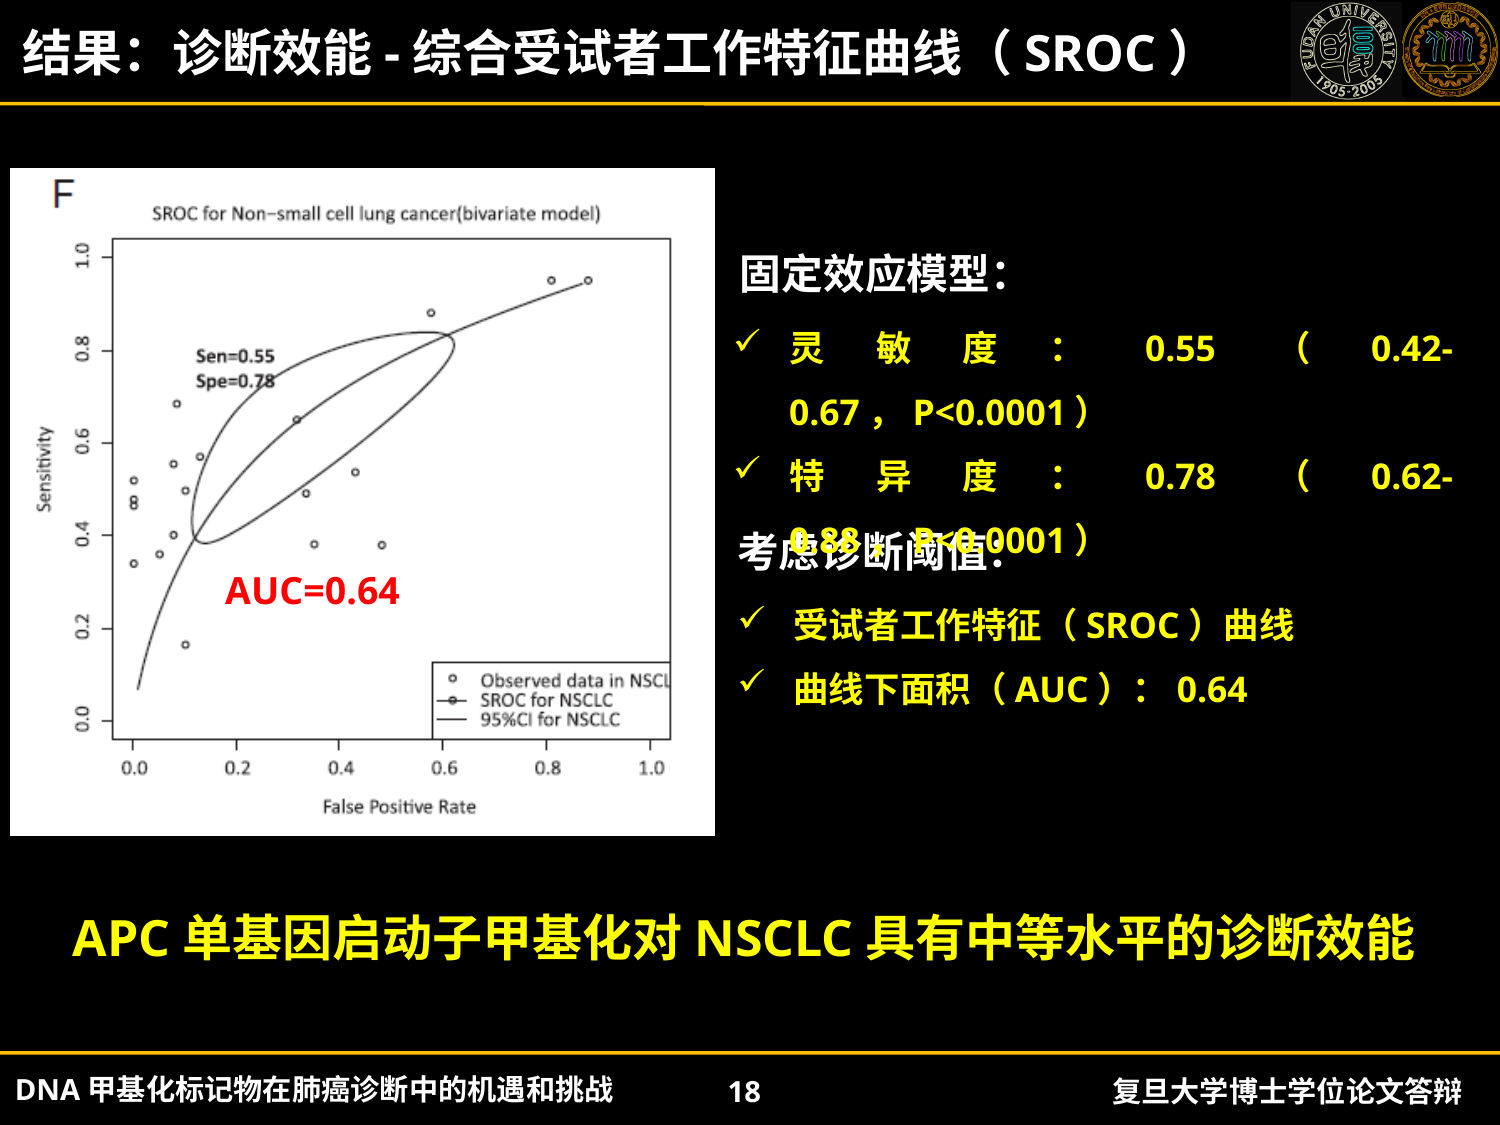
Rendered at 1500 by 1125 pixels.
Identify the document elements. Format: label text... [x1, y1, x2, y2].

picture [10, 168, 715, 837]
text_box 受试者工作特征（SROC）曲线 曲线下面积（AUC）：0.64 [722, 574, 1473, 717]
text_box 灵敏度：0.55（0.42-0.67，P<0.0001） 特异度：0.78（0.62-0.88，P<0.0001） [719, 297, 1469, 568]
text_box 结果：诊断效能-综合受试者工作特征曲线（SROC） [7, 13, 1253, 89]
text_box APC单基因启动子甲基化对NSCLC具有中等水平的诊断效能 [58, 898, 1431, 974]
text_box 固定效应模型： [725, 240, 1055, 297]
text_box 考虑诊断阈值： [722, 518, 1500, 584]
slide_number 18 [569, 1065, 920, 1125]
text_box DNA甲基化标记物在肺癌诊断中的机遇和挑战 [0, 1063, 641, 1114]
footer 复旦大学博士学位论文答辩 [1097, 1065, 1484, 1125]
picture [1290, 2, 1500, 101]
